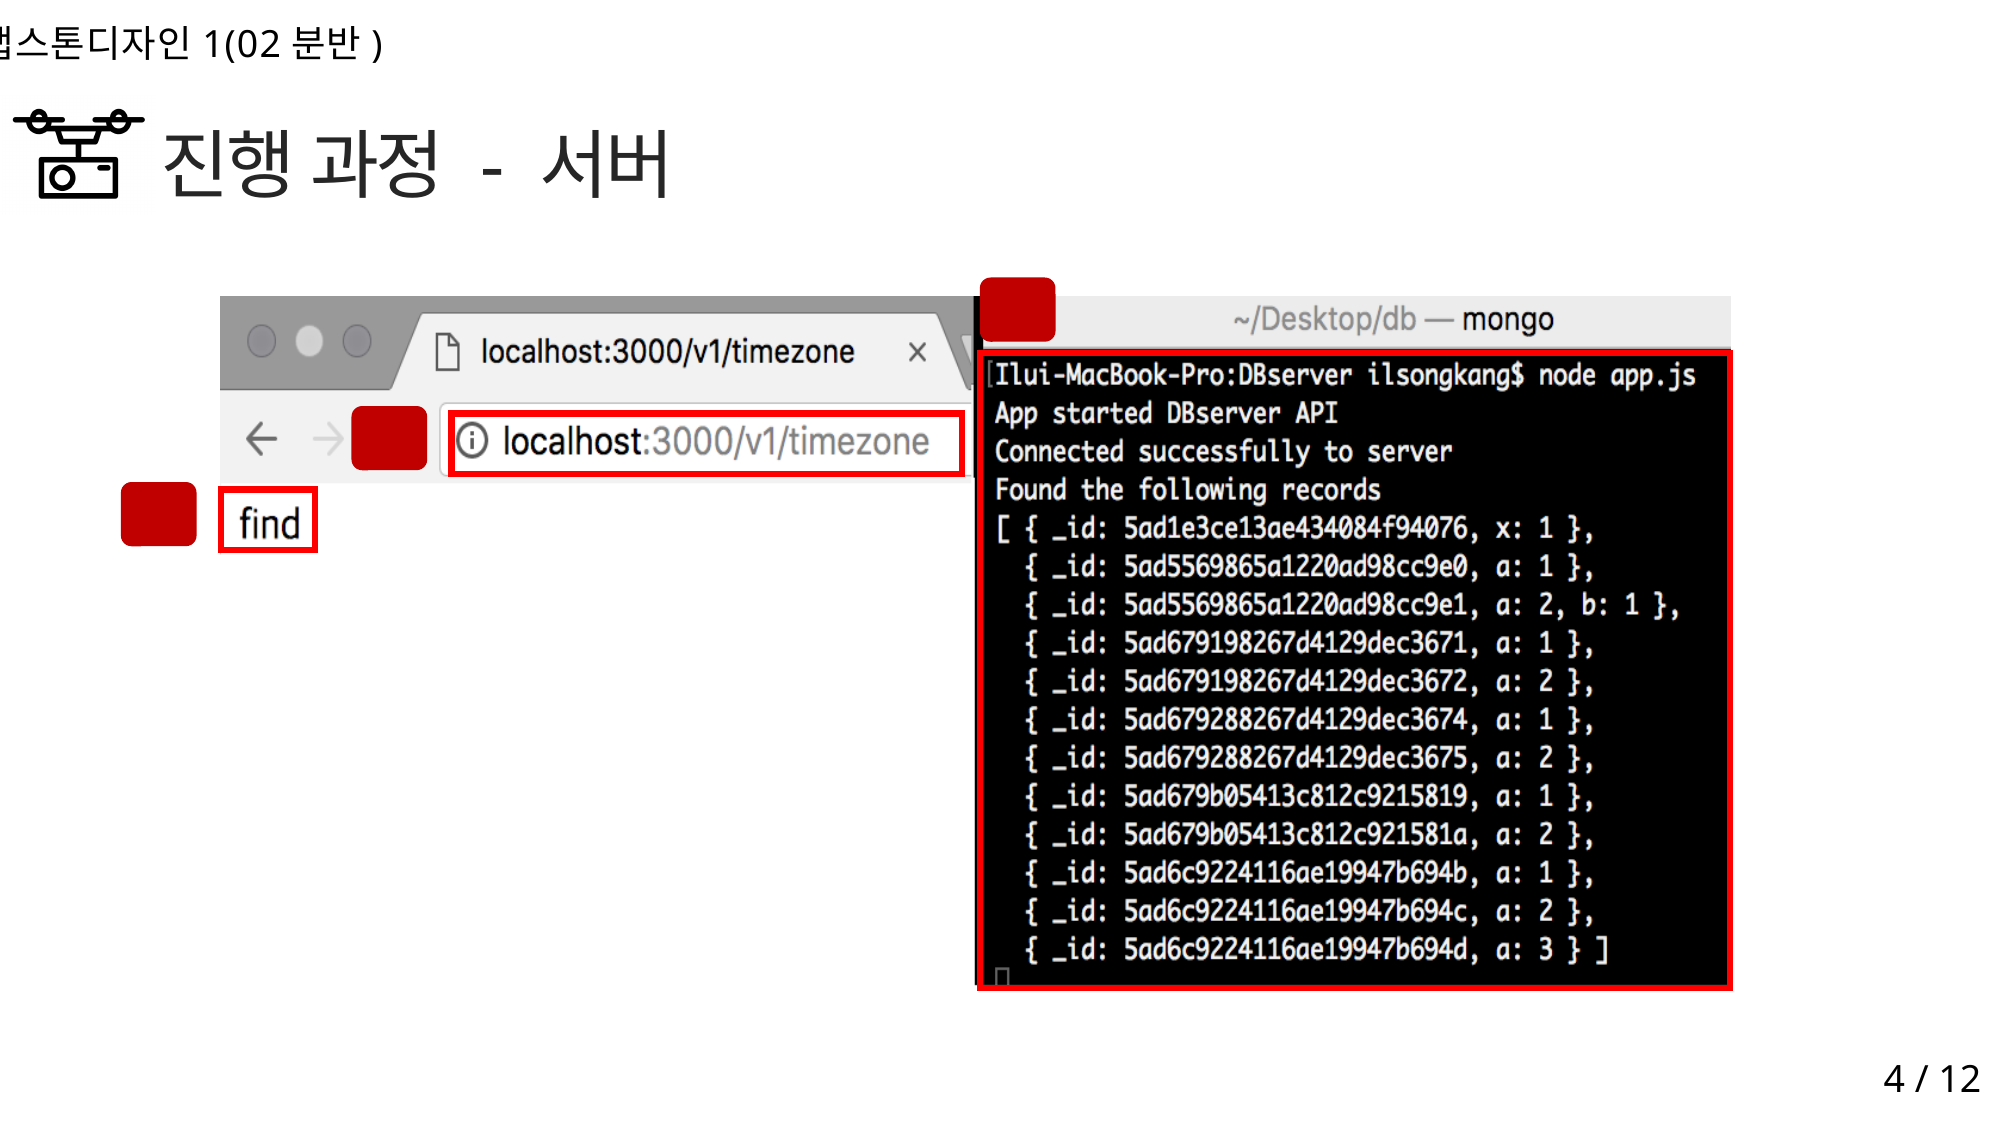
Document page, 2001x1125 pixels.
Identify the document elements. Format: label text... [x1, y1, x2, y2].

text_box 4 / 12 [1868, 1047, 1997, 1107]
text_box 산학캡스톤디자인1(02분반) [0, 12, 398, 73]
picture [220, 296, 1731, 988]
text_box 진행 과정 - 서버 [155, 110, 1037, 215]
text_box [120, 480, 197, 559]
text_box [979, 275, 1056, 355]
picture [2, 95, 155, 215]
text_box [351, 404, 428, 483]
